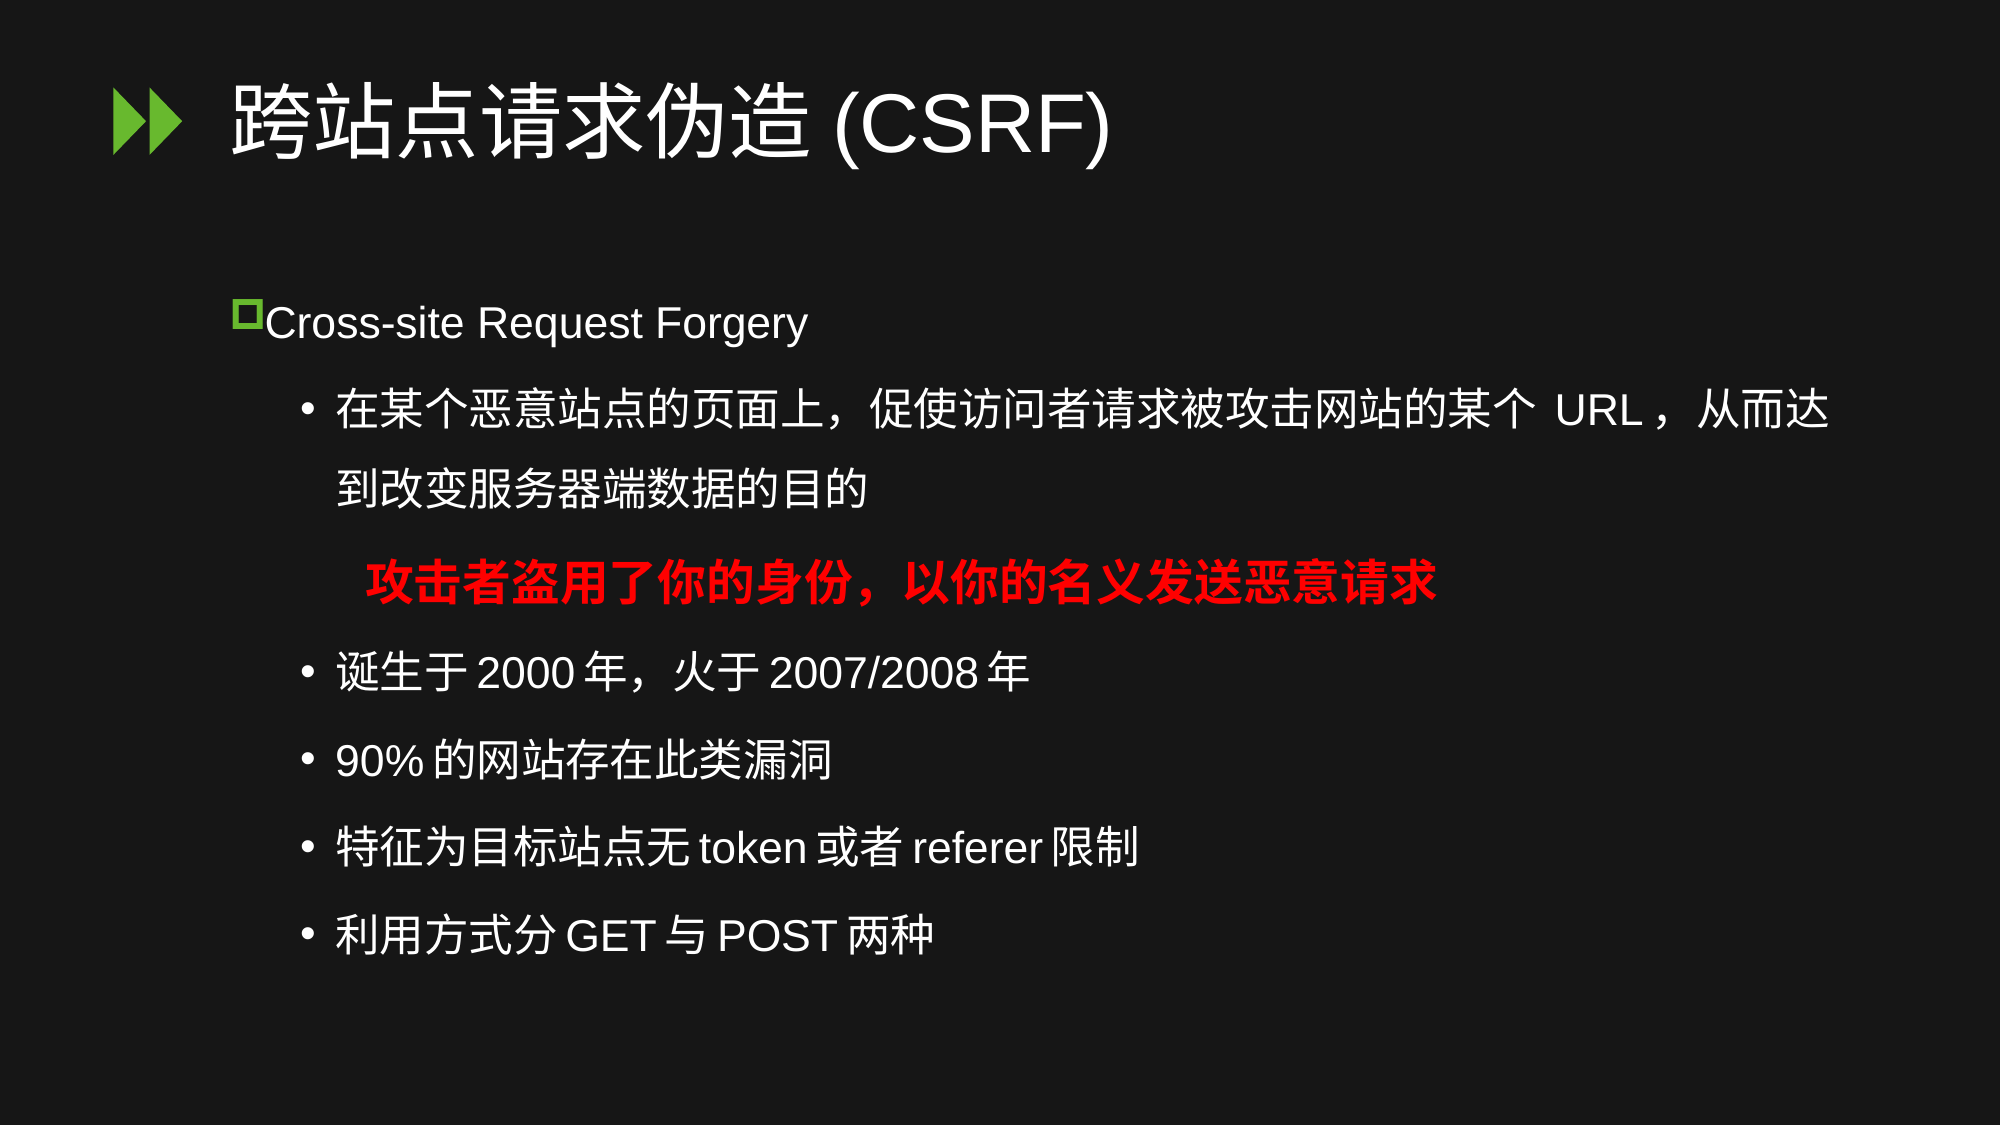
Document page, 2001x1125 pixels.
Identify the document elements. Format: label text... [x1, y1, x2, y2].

list Cross-site Request Forgery 在某个恶意站点的页面上，促使访问者请求被攻击网站的某个 URL，从而达到改变服务器端数据的目的 攻击者盗用了你的身份，以你的名义发送恶意请求 诞生于2000年，火于2007/2008年 90%的网站存在此类漏洞 特征为目标站点无token或者referer限制 利用方式分GET与POST两种 [214, 259, 1863, 974]
title 跨站点请求伪造(CSRF) [214, 54, 1863, 196]
